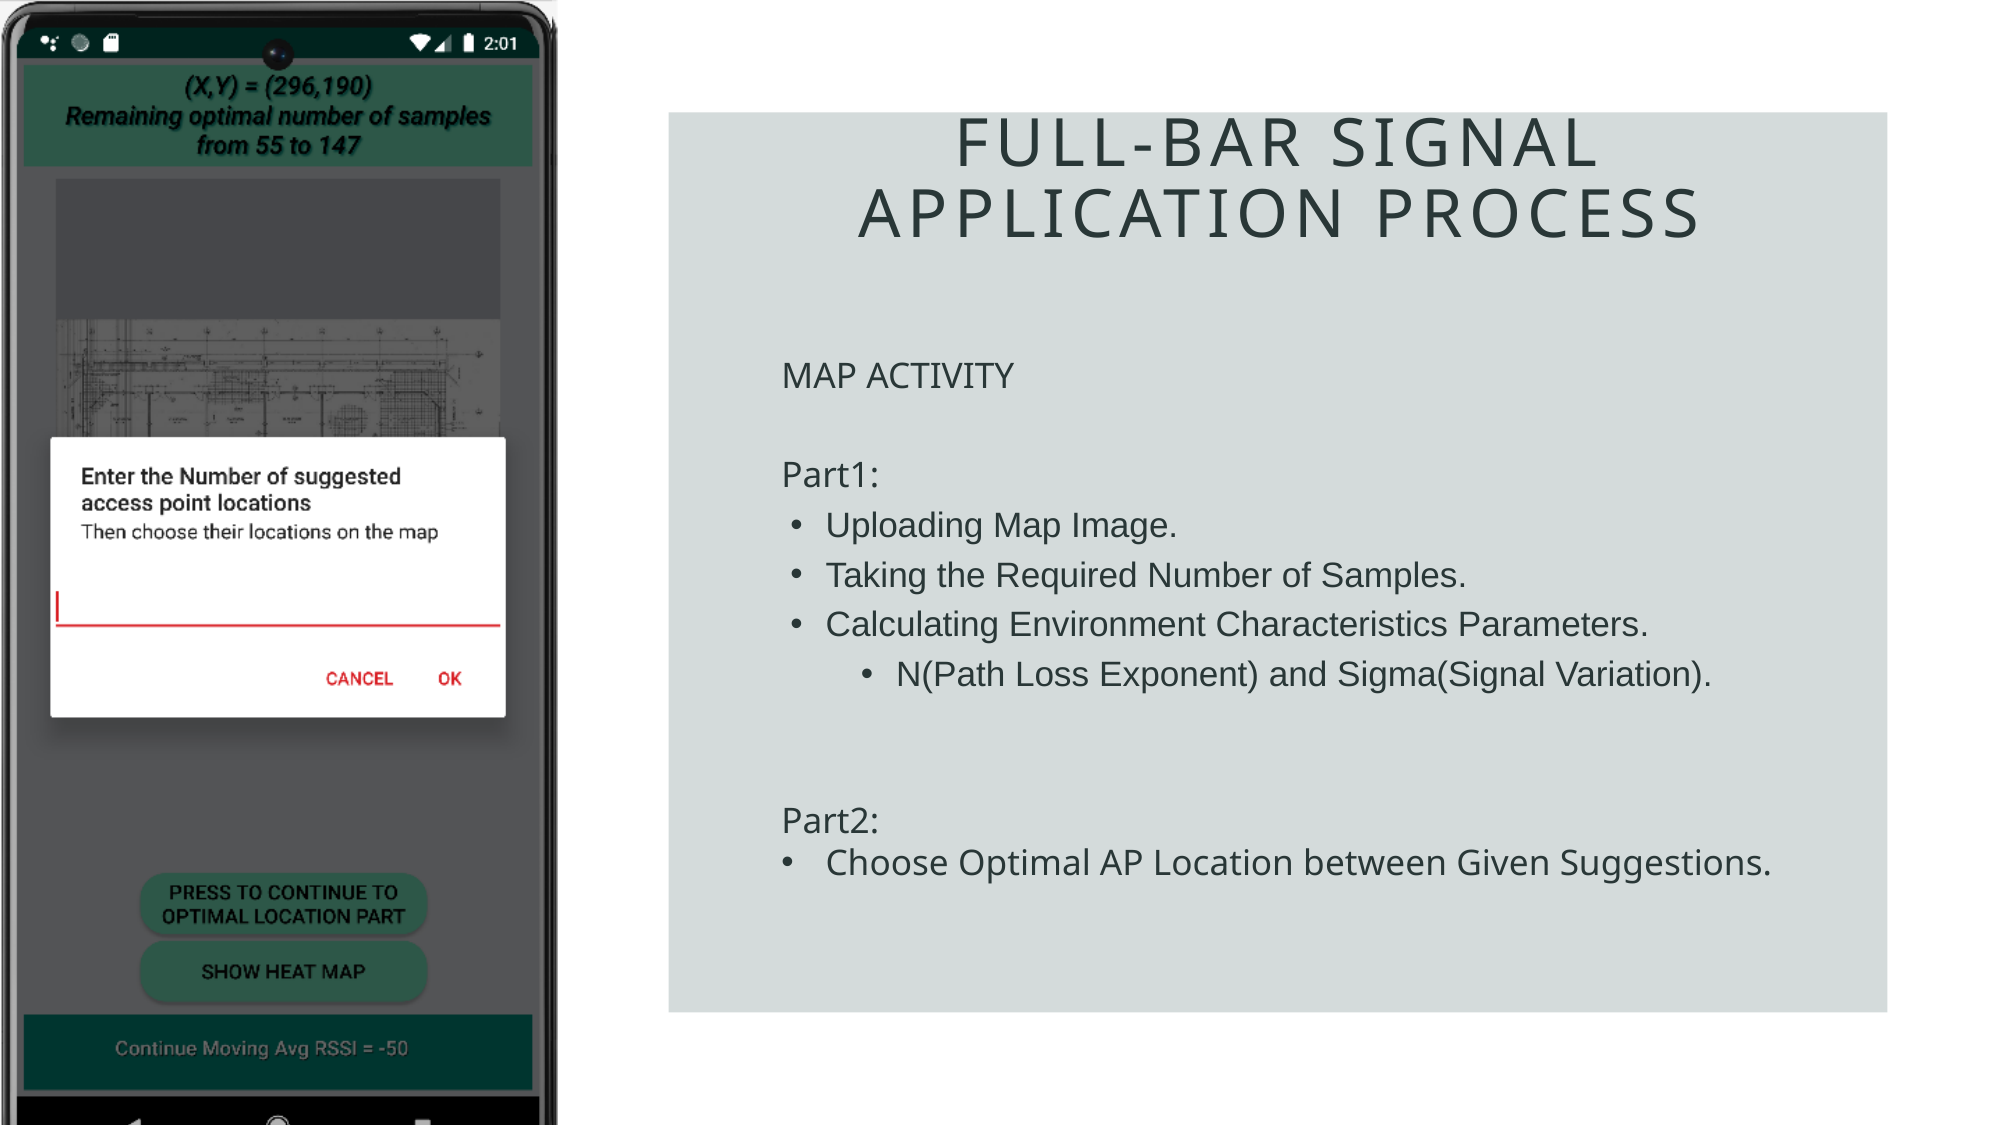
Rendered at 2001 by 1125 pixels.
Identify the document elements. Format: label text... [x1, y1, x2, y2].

picture [0, 0, 558, 1125]
title FULL-BAR SIGNAL APPLICATION PROCESS [779, 178, 1780, 332]
text_box [558, 0, 2000, 1125]
text_box [668, 111, 1888, 1013]
text_box MAP ACTIVITY Part1: Uploading Map Image. Taking the Required Number of Samples. Calculating Environment Characteristics Parameters. N(Path Loss Exponent) and Sigma(Signal Variation). Part2: Choose Optimal AP Location between Given Suggestions. [766, 350, 1792, 931]
